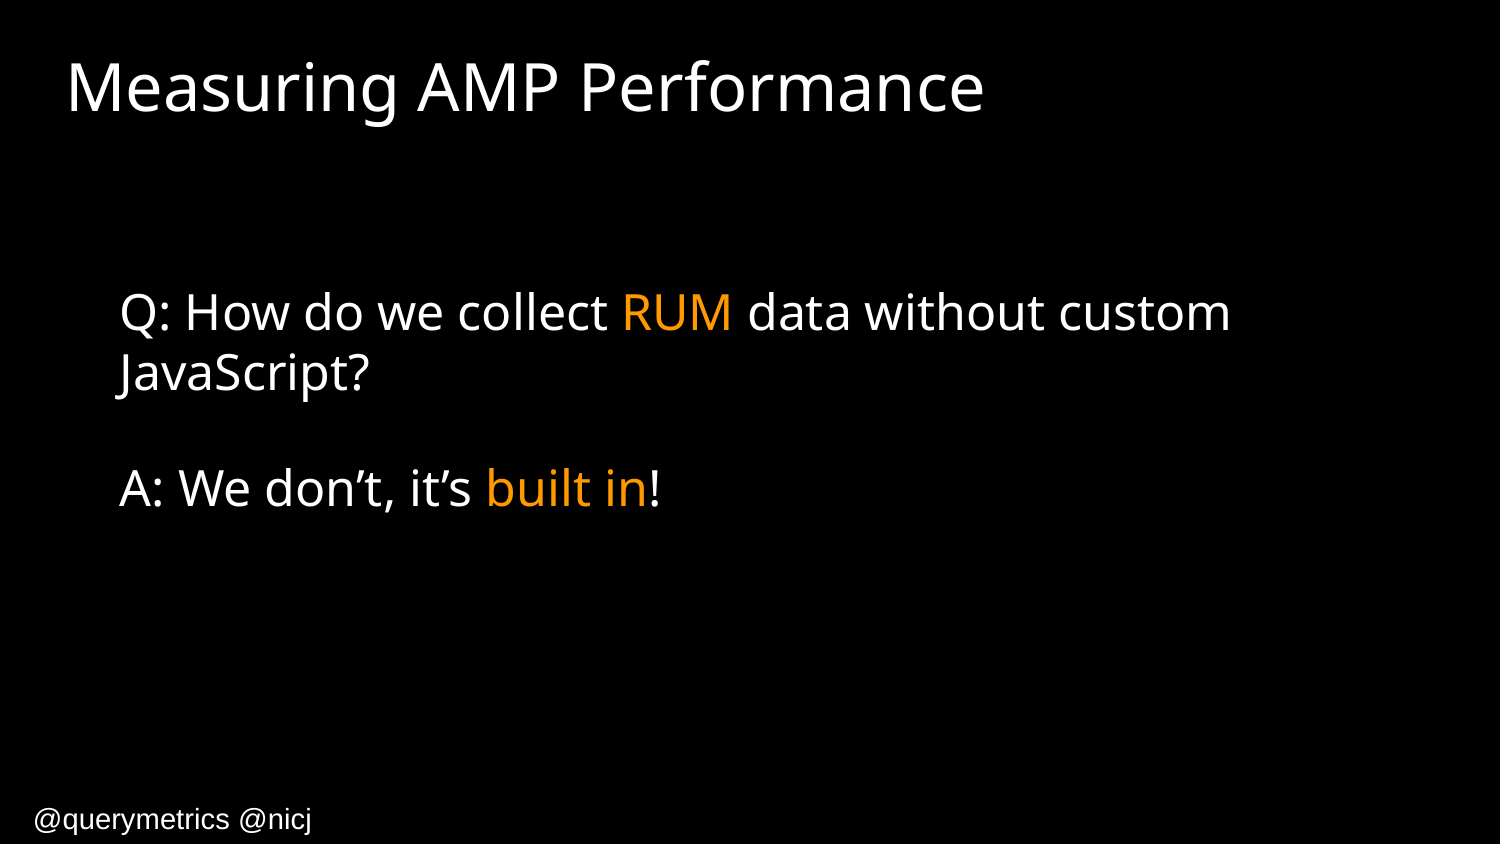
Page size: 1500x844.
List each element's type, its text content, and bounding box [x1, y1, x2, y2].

list Q: How do we collect RUM data without custom JavaScript? A: We don’t, it’s built in! [109, 148, 1391, 649]
title Measuring AMP Performance [55, 21, 1445, 149]
